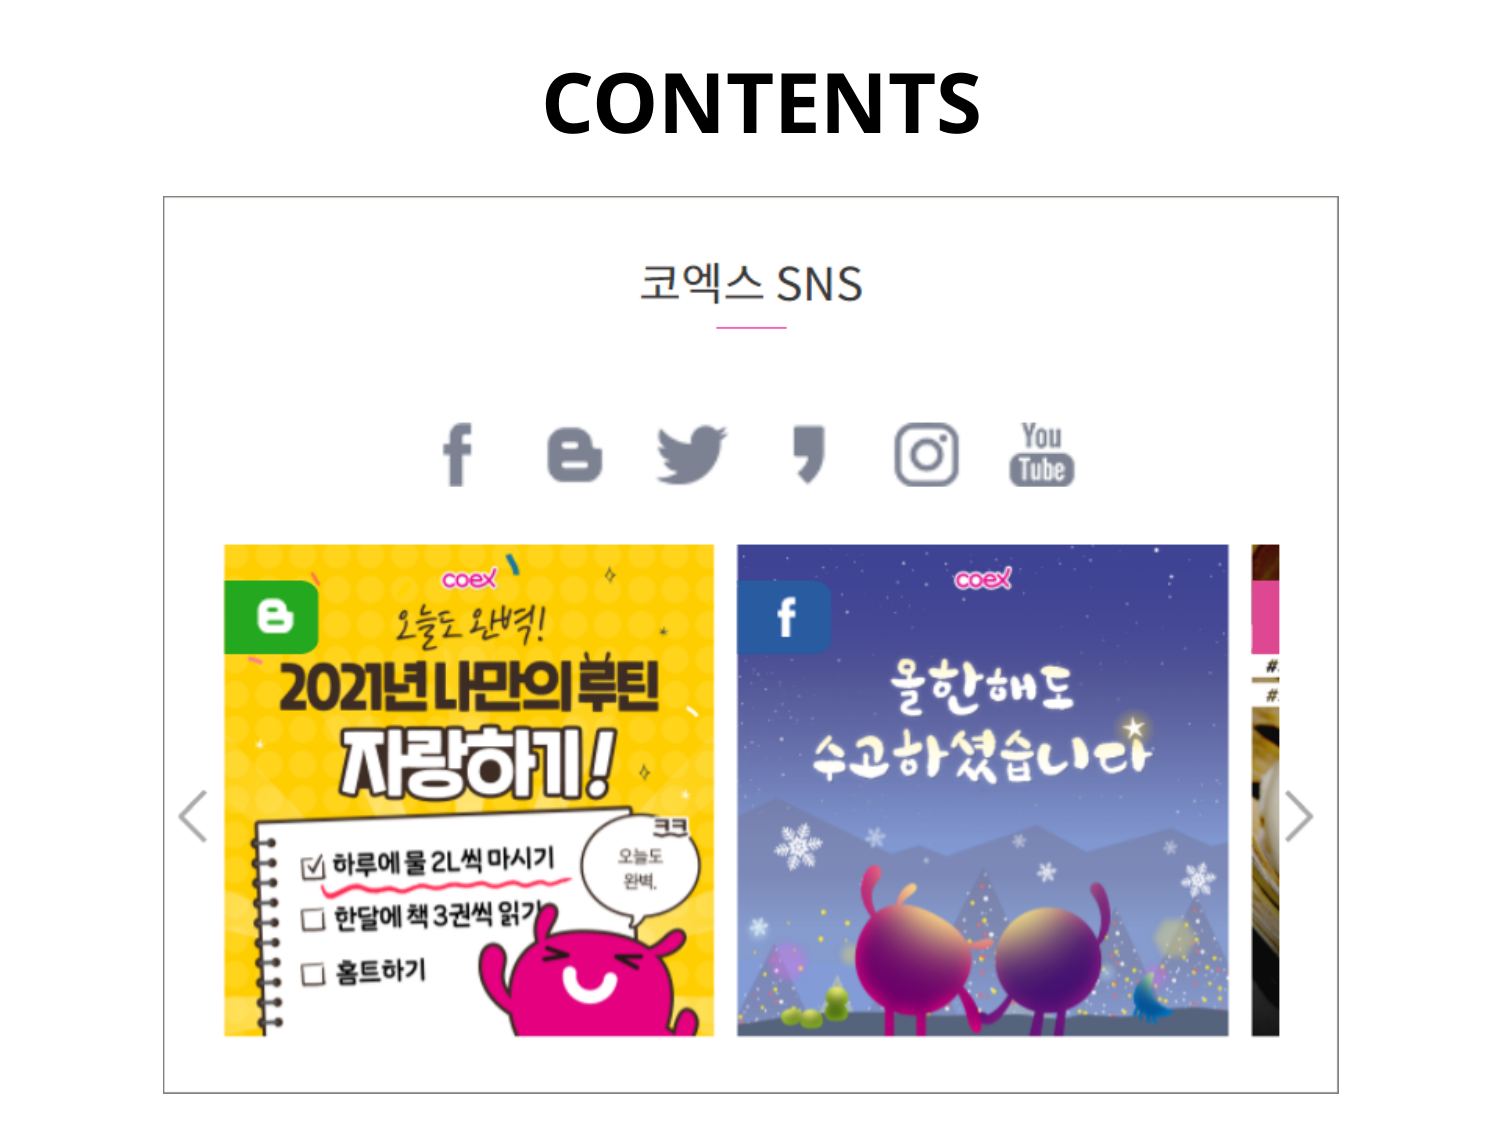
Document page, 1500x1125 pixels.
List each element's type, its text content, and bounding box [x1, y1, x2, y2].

picture [163, 196, 1340, 1094]
text_box CONTENTS [526, 42, 998, 158]
